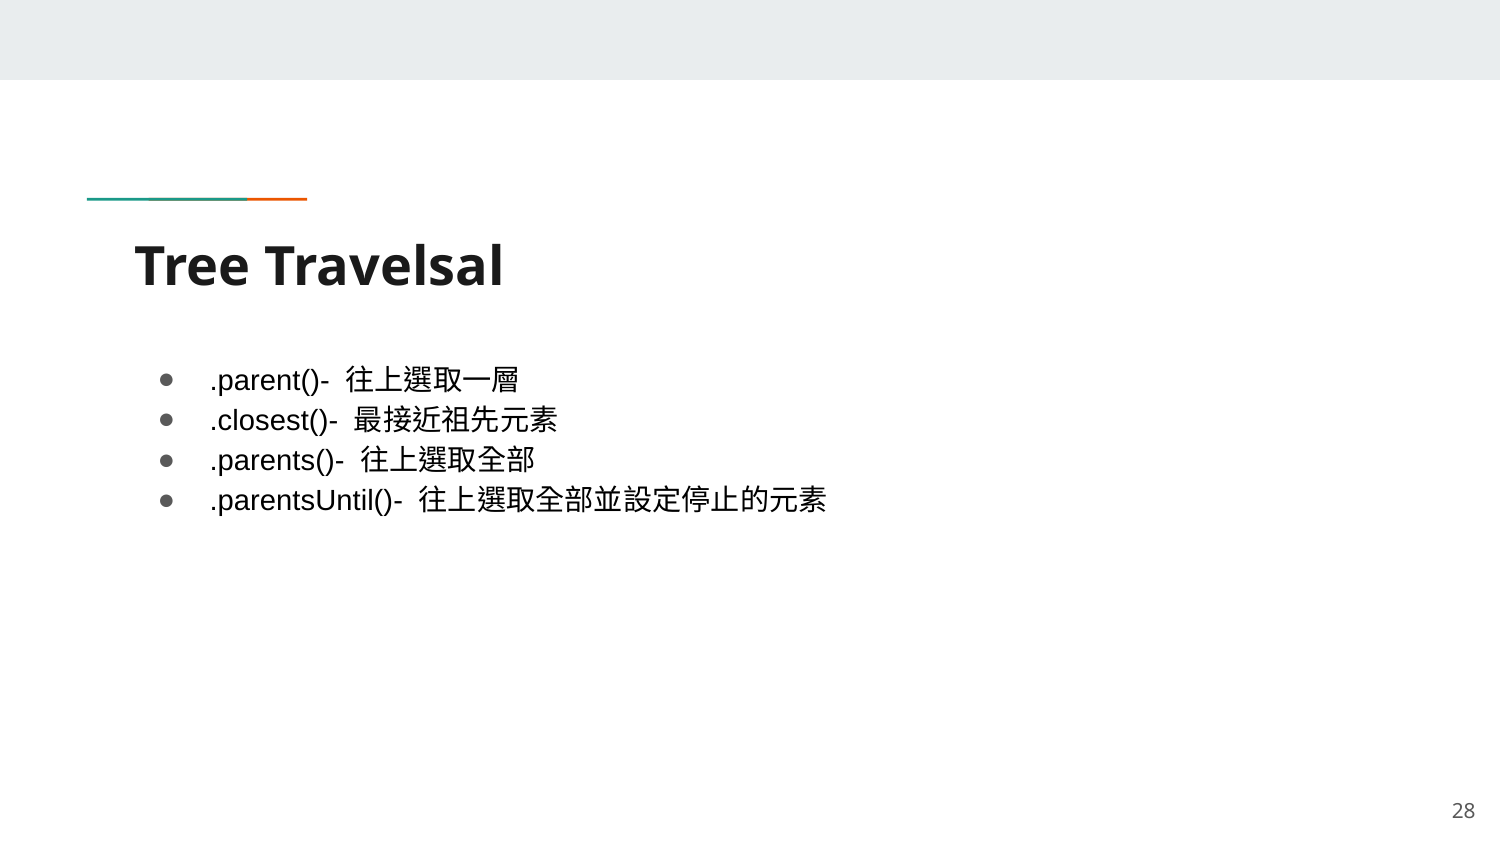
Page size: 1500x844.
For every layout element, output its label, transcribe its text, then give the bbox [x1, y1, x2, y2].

title Tree Travelsal [119, 216, 1381, 305]
list .parent()- 往上選取一層 .closest()- 最接近祖先元素 .parents()- 往上選取全部 .parentsUntil()- 往上選取全部並設定停止的元素 [119, 341, 1381, 712]
slide_number ‹#› [1400, 779, 1491, 844]
